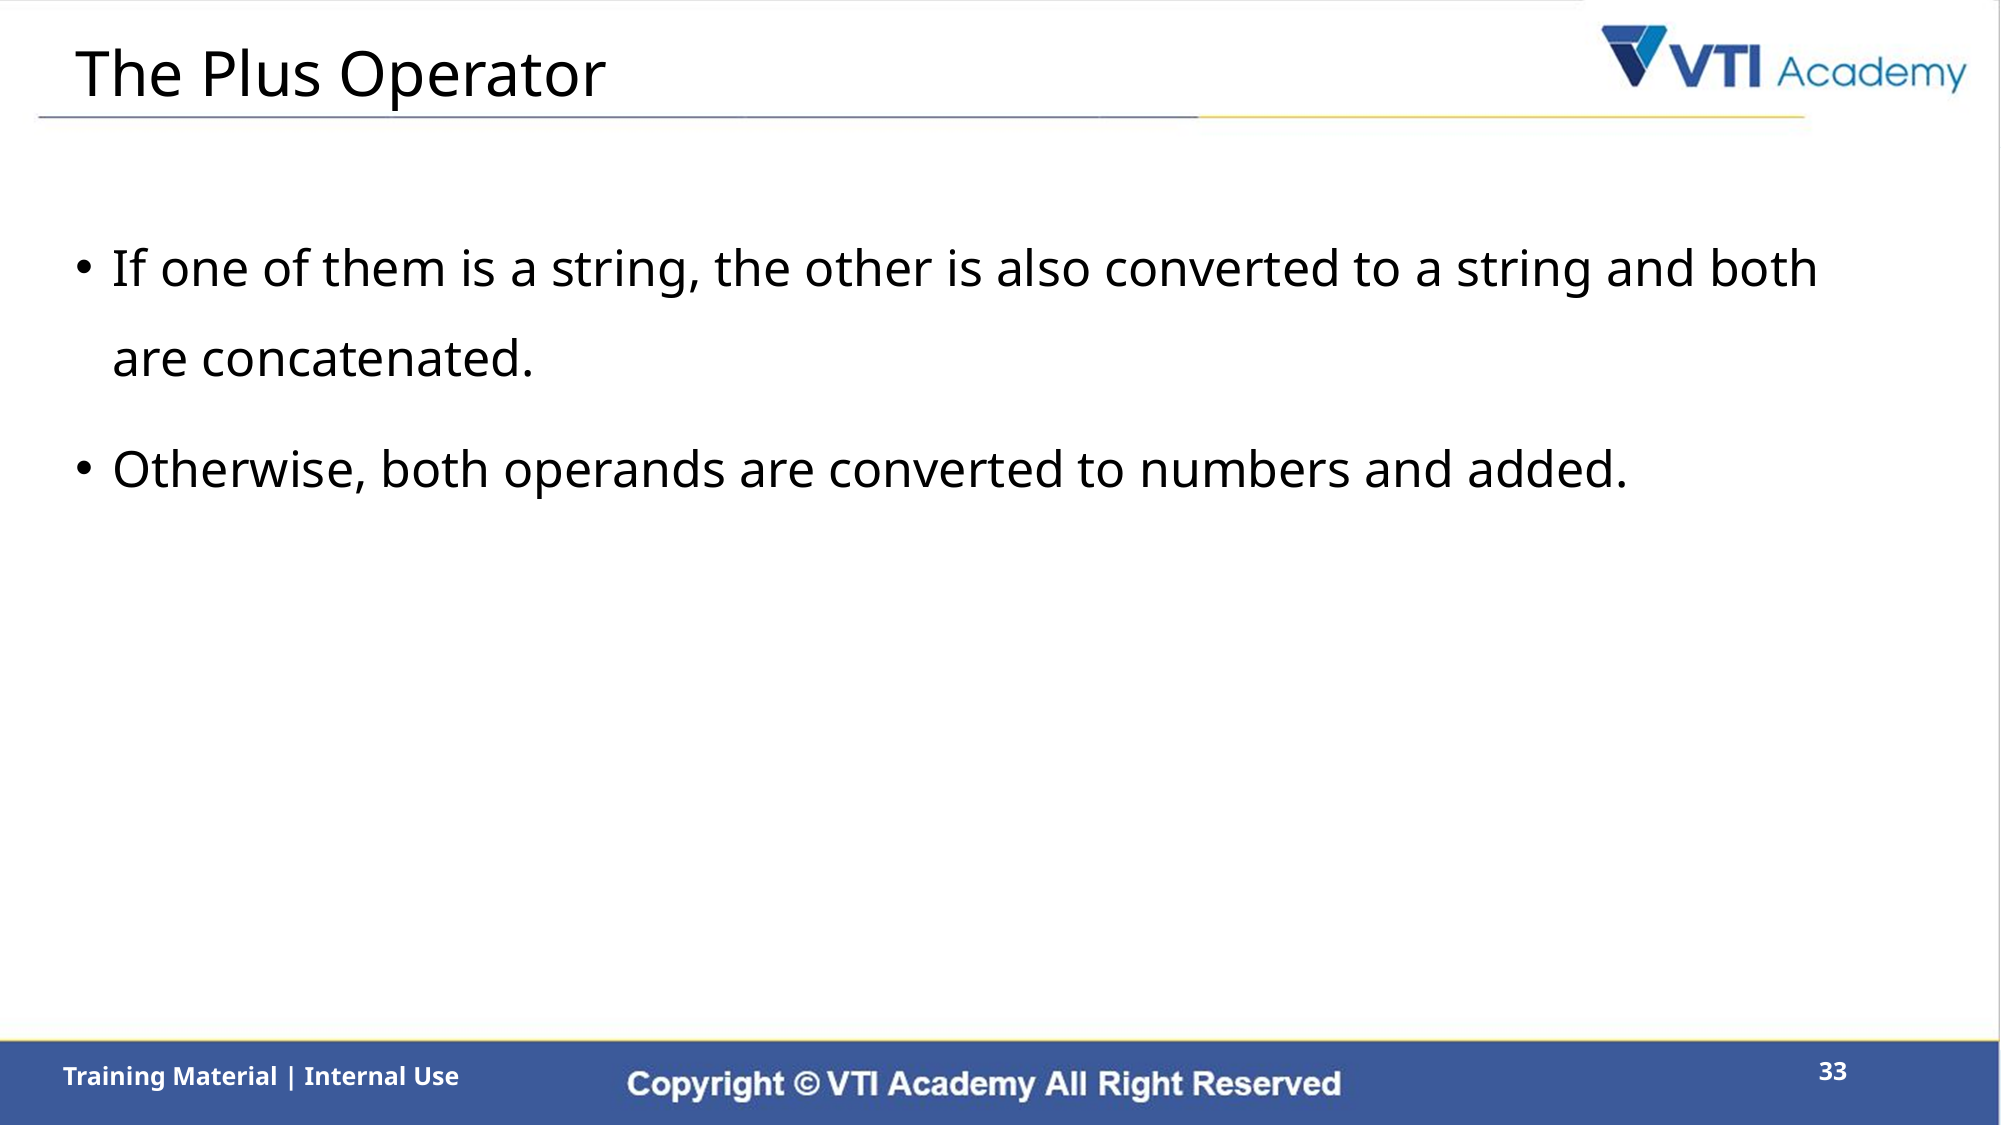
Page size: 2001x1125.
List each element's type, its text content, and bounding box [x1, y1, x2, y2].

title The Plus Operator [60, 19, 1401, 118]
picture [0, 0, 2001, 1125]
list If one of them is a string, the other is also converted to a string and both are concatenated. Otherwise, both operands are converted to numbers and added. [60, 198, 1863, 1043]
footer Training Material | Internal Use [0, 1045, 523, 1106]
slide_number 33 [1412, 1042, 1863, 1103]
